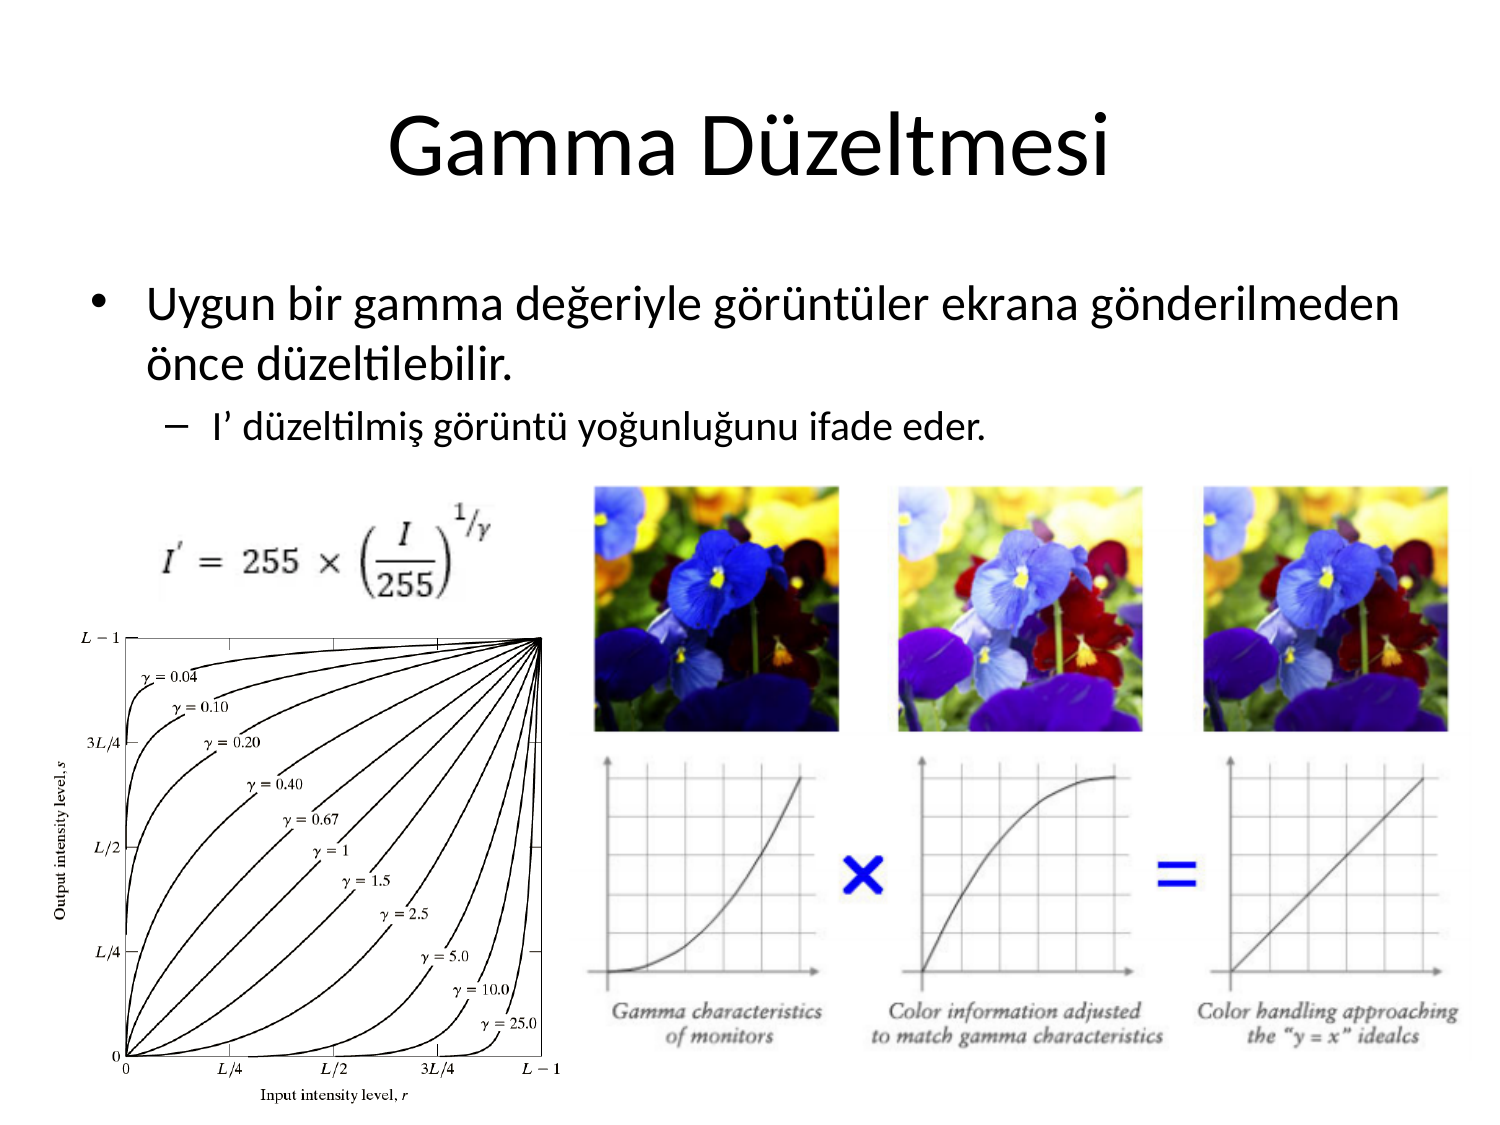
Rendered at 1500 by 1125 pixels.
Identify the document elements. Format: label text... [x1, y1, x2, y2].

title Gamma Düzeltmesi [75, 45, 1425, 233]
picture [43, 467, 1479, 1106]
list Uygun bir gamma değeriyle görüntüler ekrana gönderilmeden önce düzeltilebilir. I’ düzeltilmiş görüntü yoğunluğunu ifade eder. [75, 262, 1425, 625]
